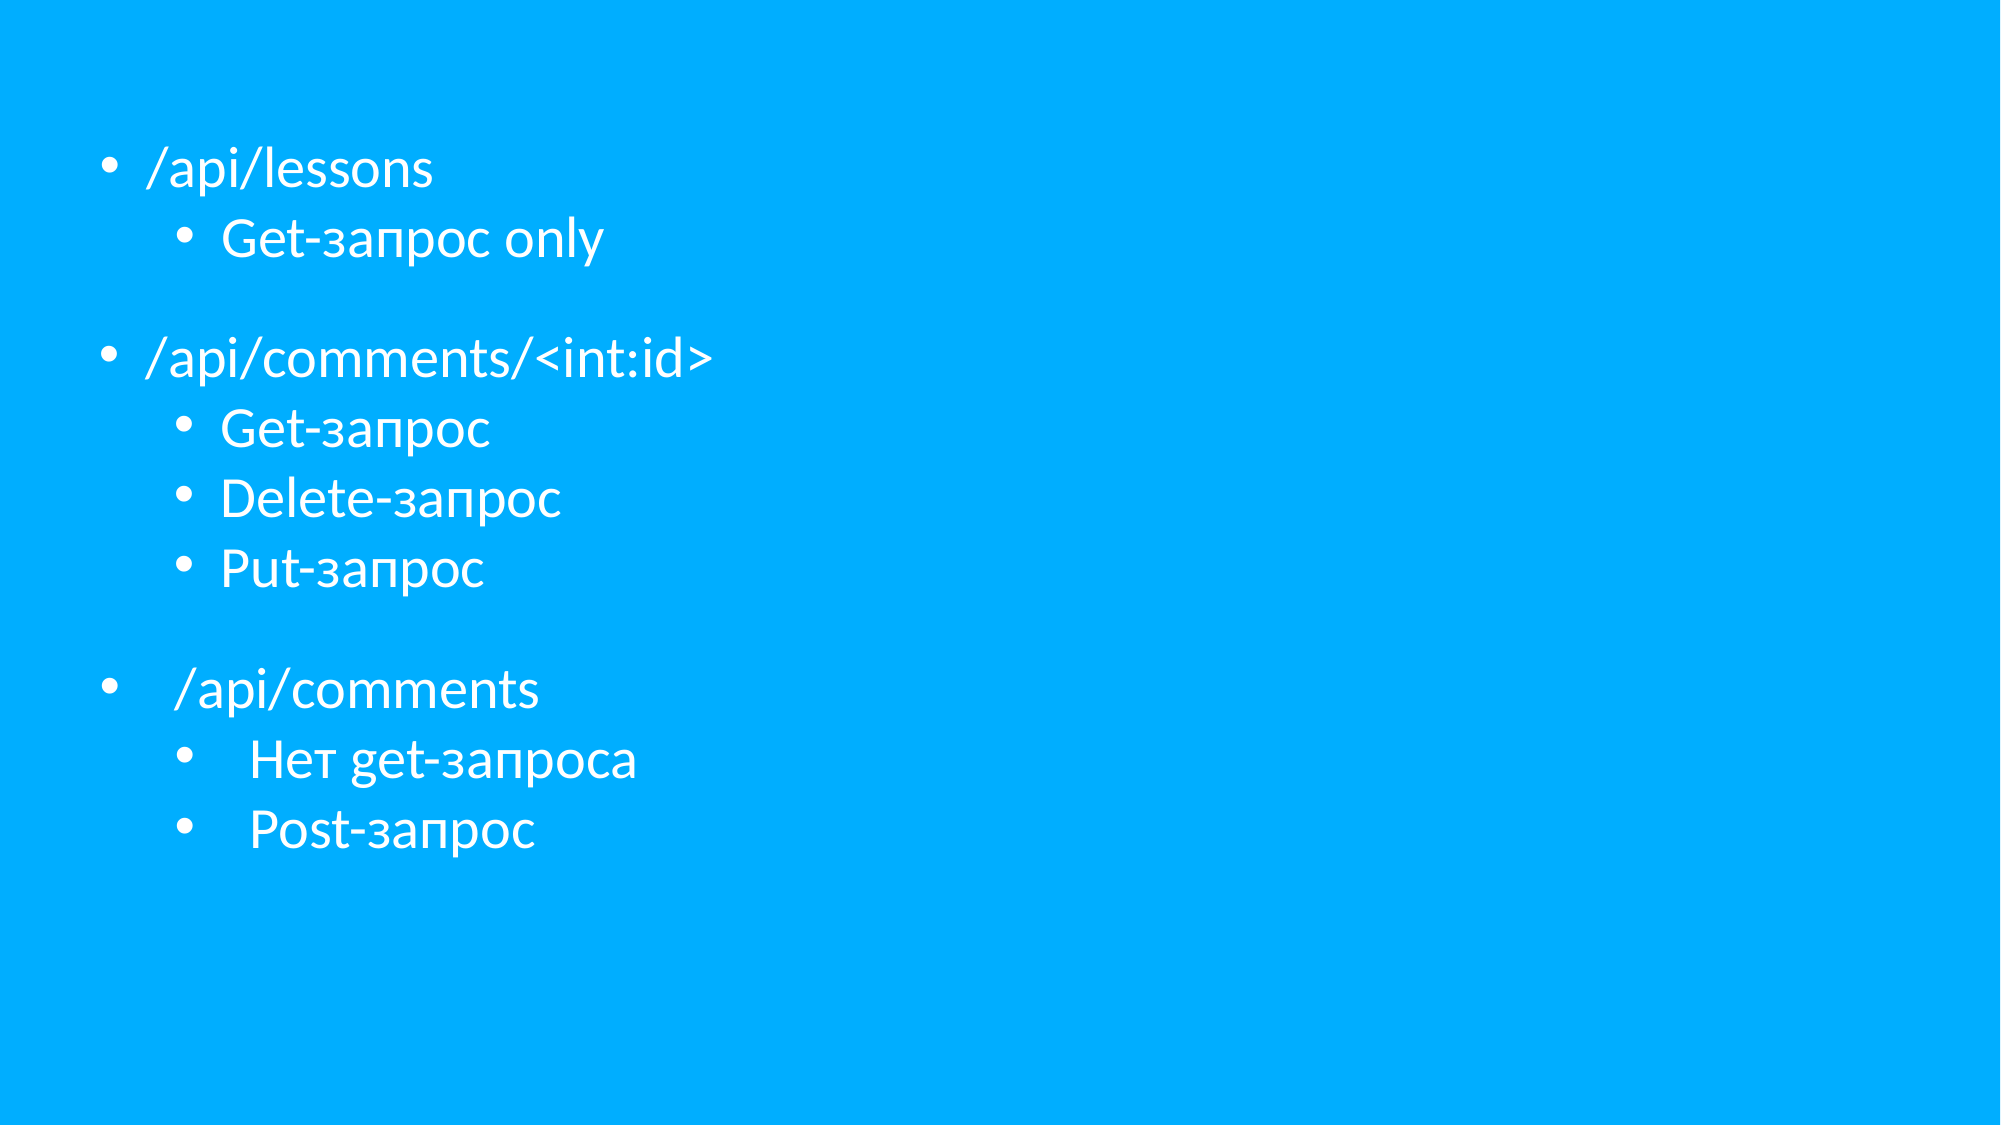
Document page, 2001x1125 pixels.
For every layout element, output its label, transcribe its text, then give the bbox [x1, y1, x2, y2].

text_box /api/comments/<int:id> Get-запрос Delete-запрос Put-запрос [84, 311, 730, 607]
text_box /api/lessons Get-запрос only [84, 121, 621, 277]
text_box /api/comments Нет get-запроса Post-запрос [84, 642, 654, 868]
